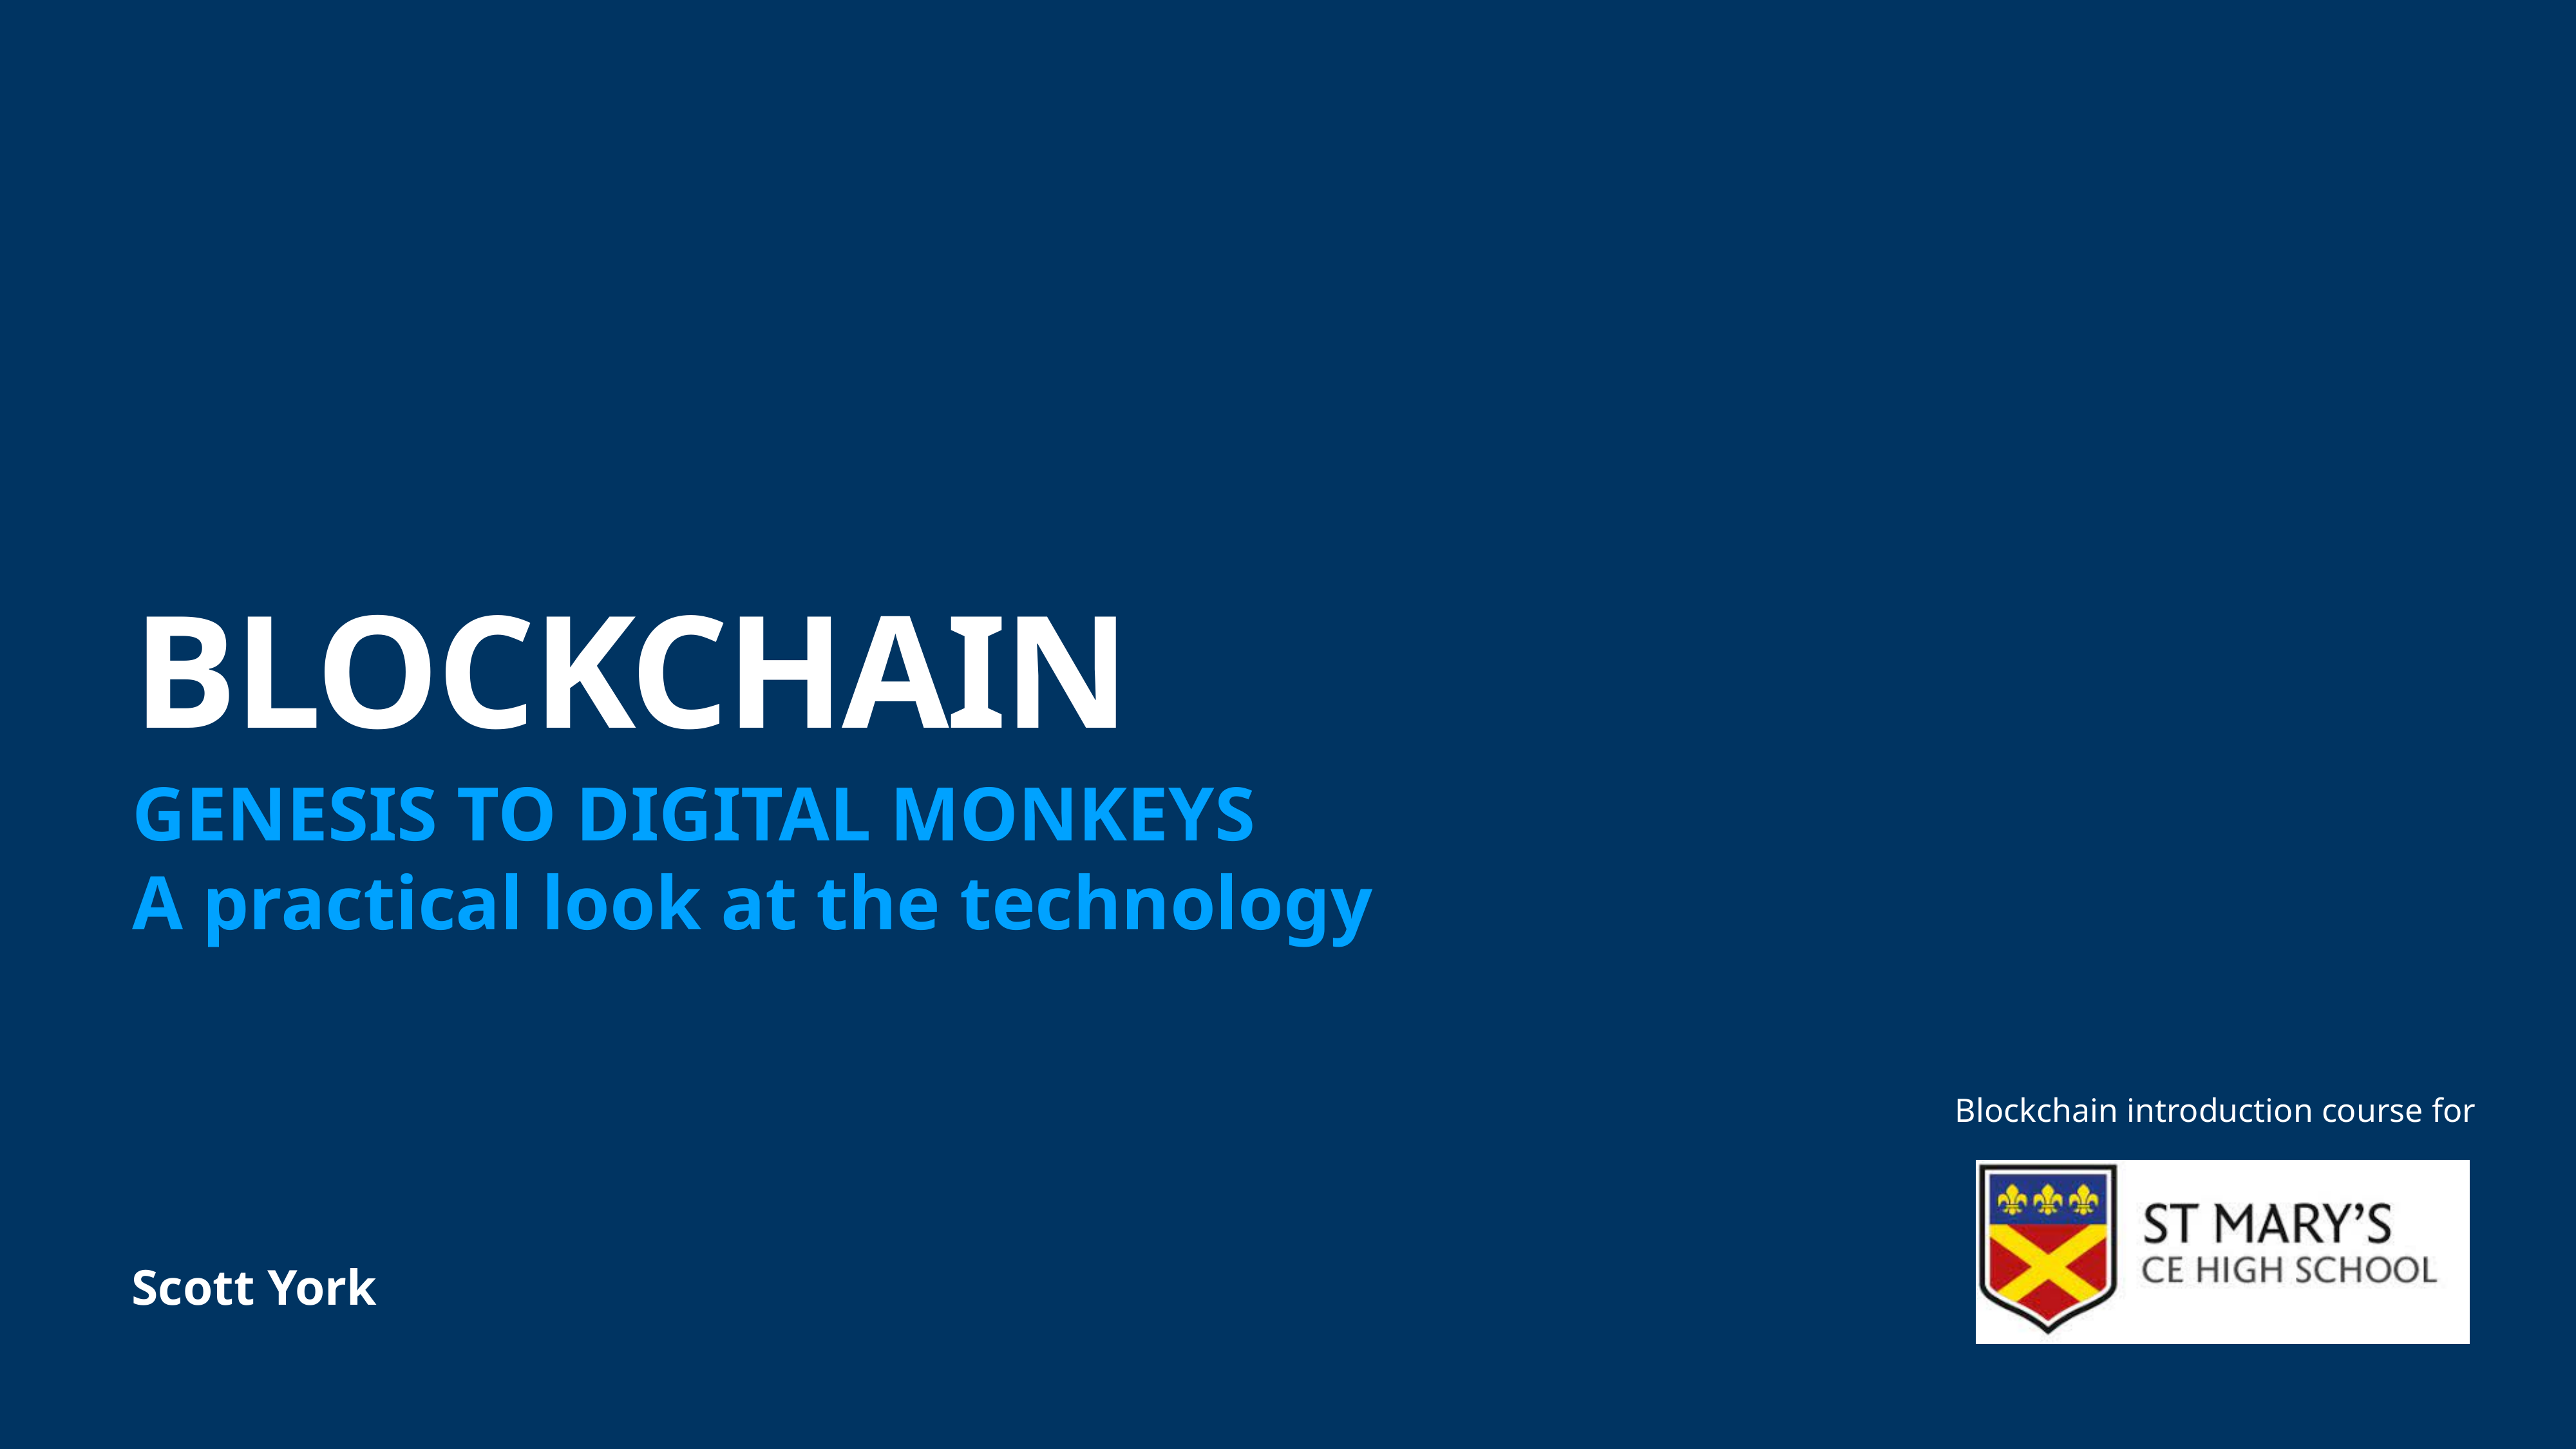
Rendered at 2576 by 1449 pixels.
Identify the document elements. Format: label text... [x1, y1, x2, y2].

text_box Blockchain introduction course for [1949, 1084, 2482, 1134]
title BLOCKCHAIN [127, 271, 2449, 764]
list Scott York [126, 1251, 1975, 1320]
subtitle GENESIS TO DIGITAL MONKEYS A practical look at the technology [126, 761, 2448, 963]
picture [1975, 1159, 2470, 1344]
